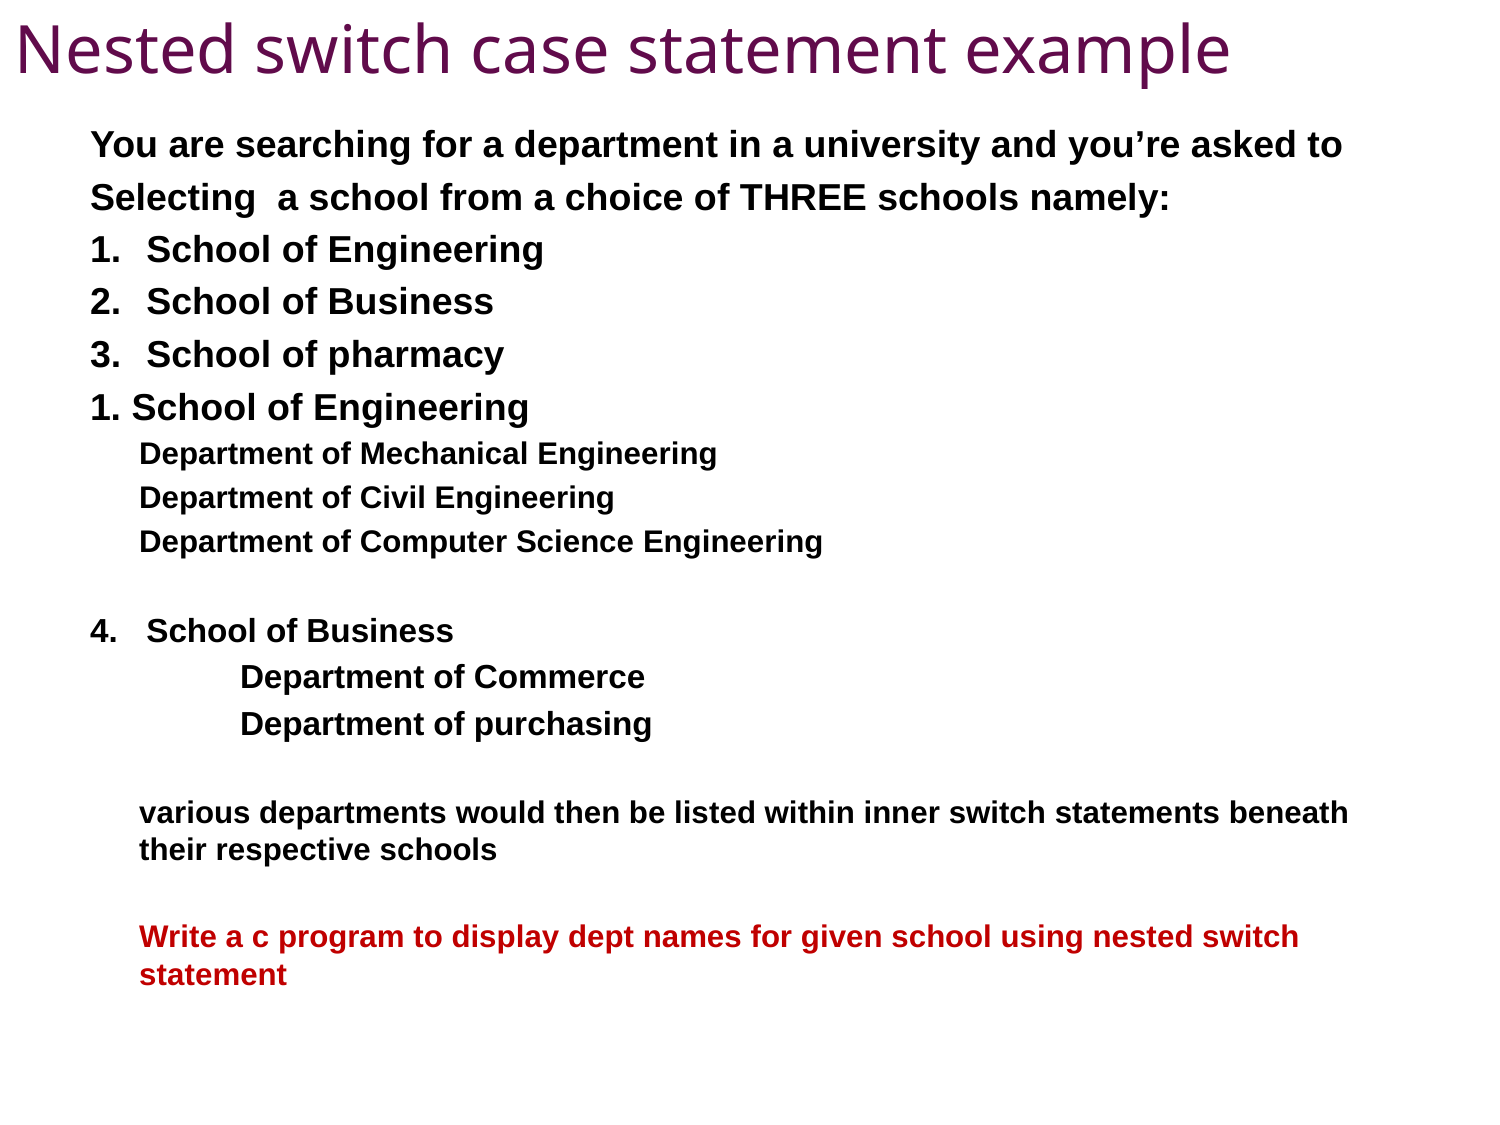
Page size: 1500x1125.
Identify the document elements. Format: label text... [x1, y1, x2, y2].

text_box Nested switch case statement example [0, 0, 1500, 95]
list You are searching for a department in a university and you’re asked to Selecting a school from a choice of THREE schools namely: School of Engineering School of Business School of pharmacy 1. School of Engineering Department of Mechanical Engineering Department of Civil Engineering Department of Computer Science Engineering School of Business Department of Commerce Department of purchasing various departments would then be listed within inner switch statements beneath their respective schools Write a c program to display dept names for given school using nested switch statement [75, 112, 1425, 1005]
